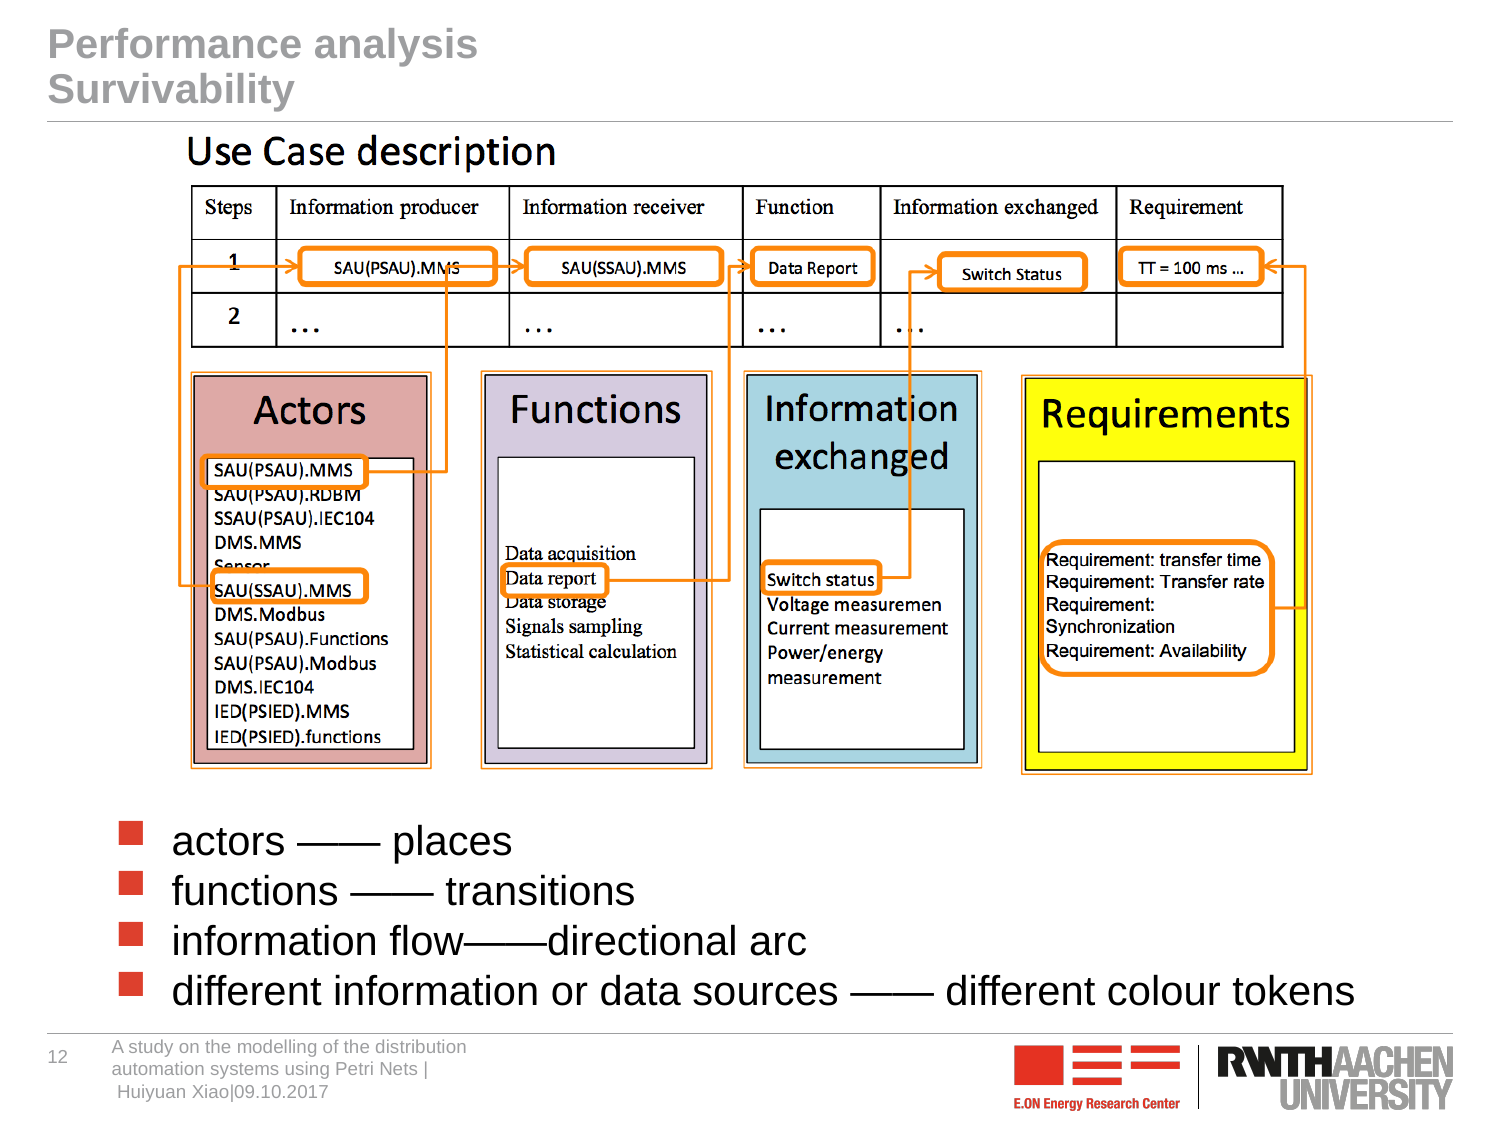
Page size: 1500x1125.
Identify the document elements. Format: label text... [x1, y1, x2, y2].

title Performance analysis Survivability [47, 23, 1453, 113]
picture [1013, 1068, 1180, 1112]
picture [153, 131, 1366, 812]
picture [1218, 1068, 1453, 1111]
list actors —— places functions —— transitions information flow——directional arc different information or data sources —— different colour tokens [115, 814, 1500, 1068]
